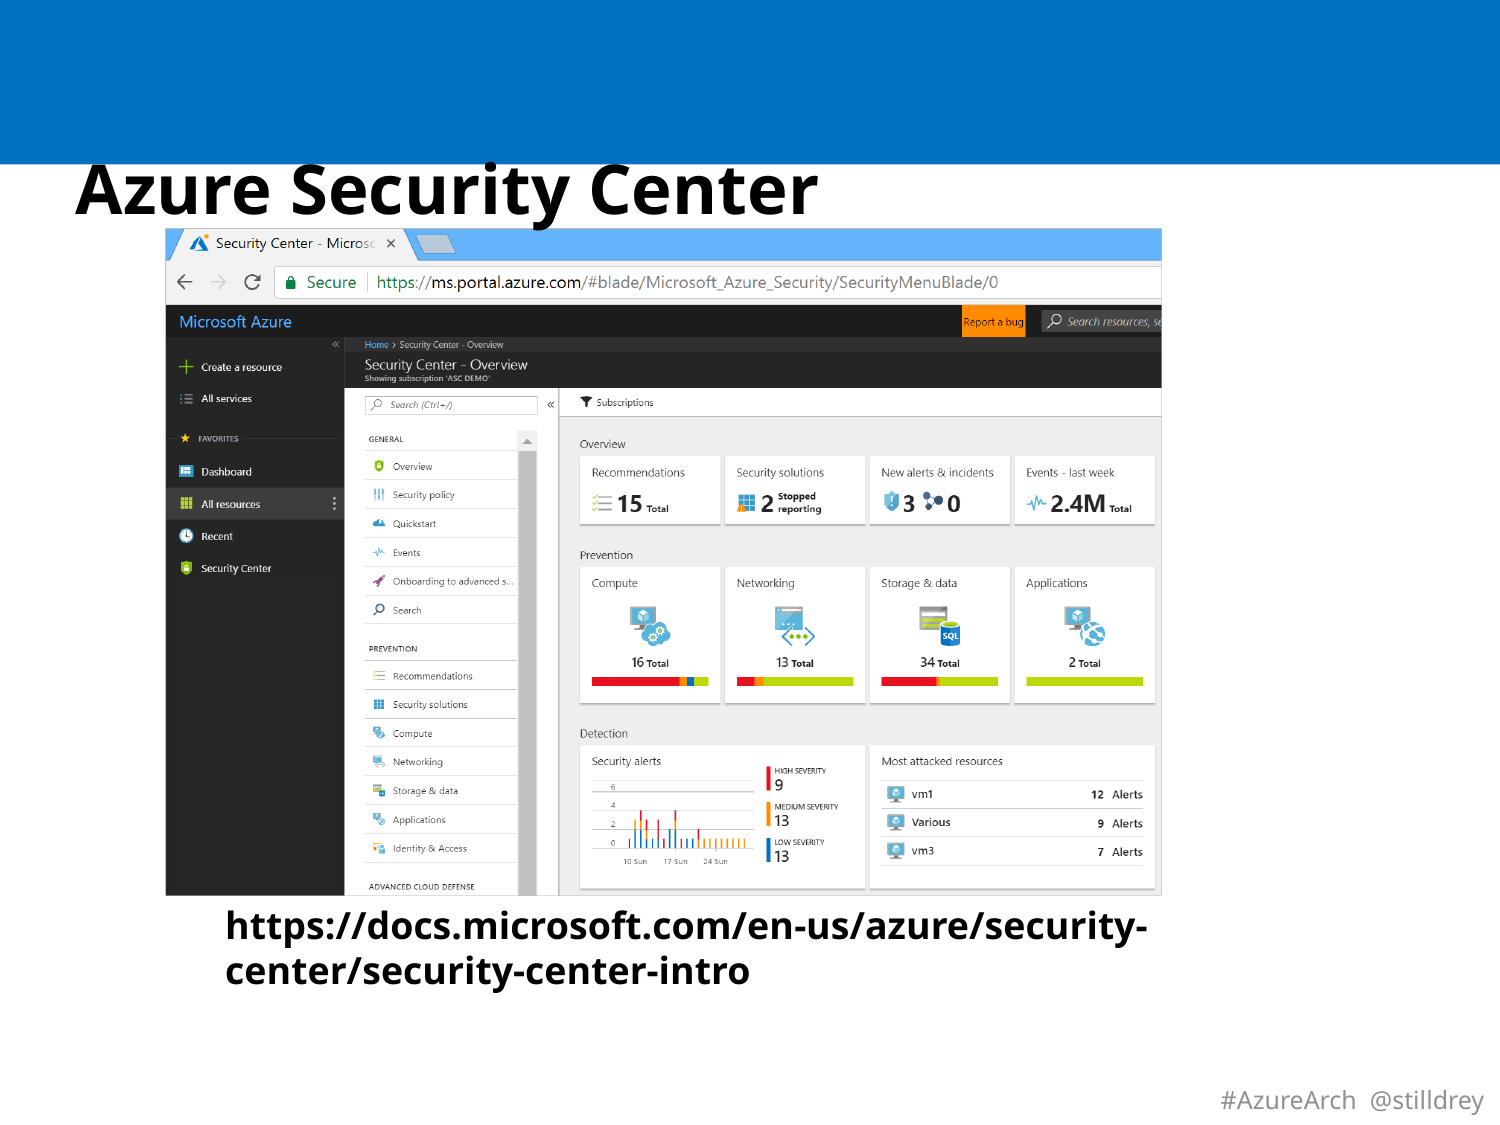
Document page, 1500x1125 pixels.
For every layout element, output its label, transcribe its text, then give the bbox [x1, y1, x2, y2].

picture [165, 228, 1162, 897]
text_box Azure Security Center [60, 147, 1355, 311]
text_box https://docs.microsoft.com/en-us/azure/security-center/security-center-intro [210, 894, 1290, 1000]
